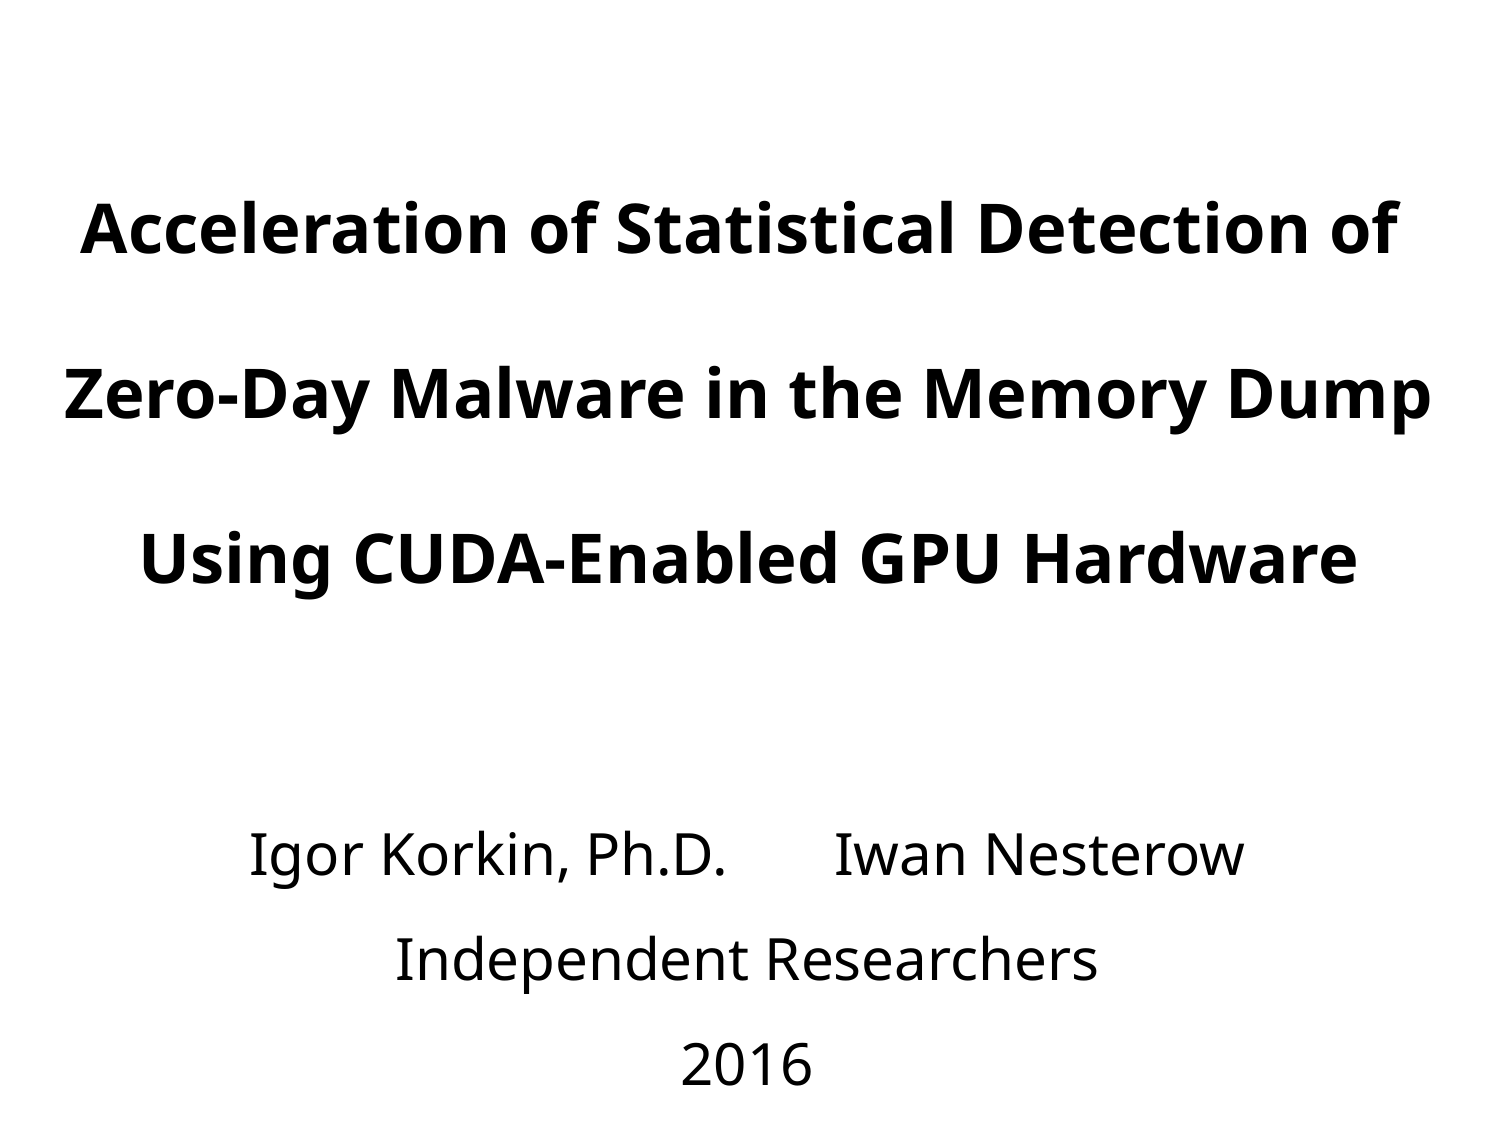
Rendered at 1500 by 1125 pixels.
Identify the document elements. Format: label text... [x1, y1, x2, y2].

subtitle Igor Korkin, Ph.D. Iwan Nesterow Independent Researchers 2016 [0, 774, 1498, 1053]
title Acceleration of Statistical Detection of Zero-Day Malware in the Memory Dump Using CUDA-Enabled GPU Hardware [0, 143, 1500, 557]
